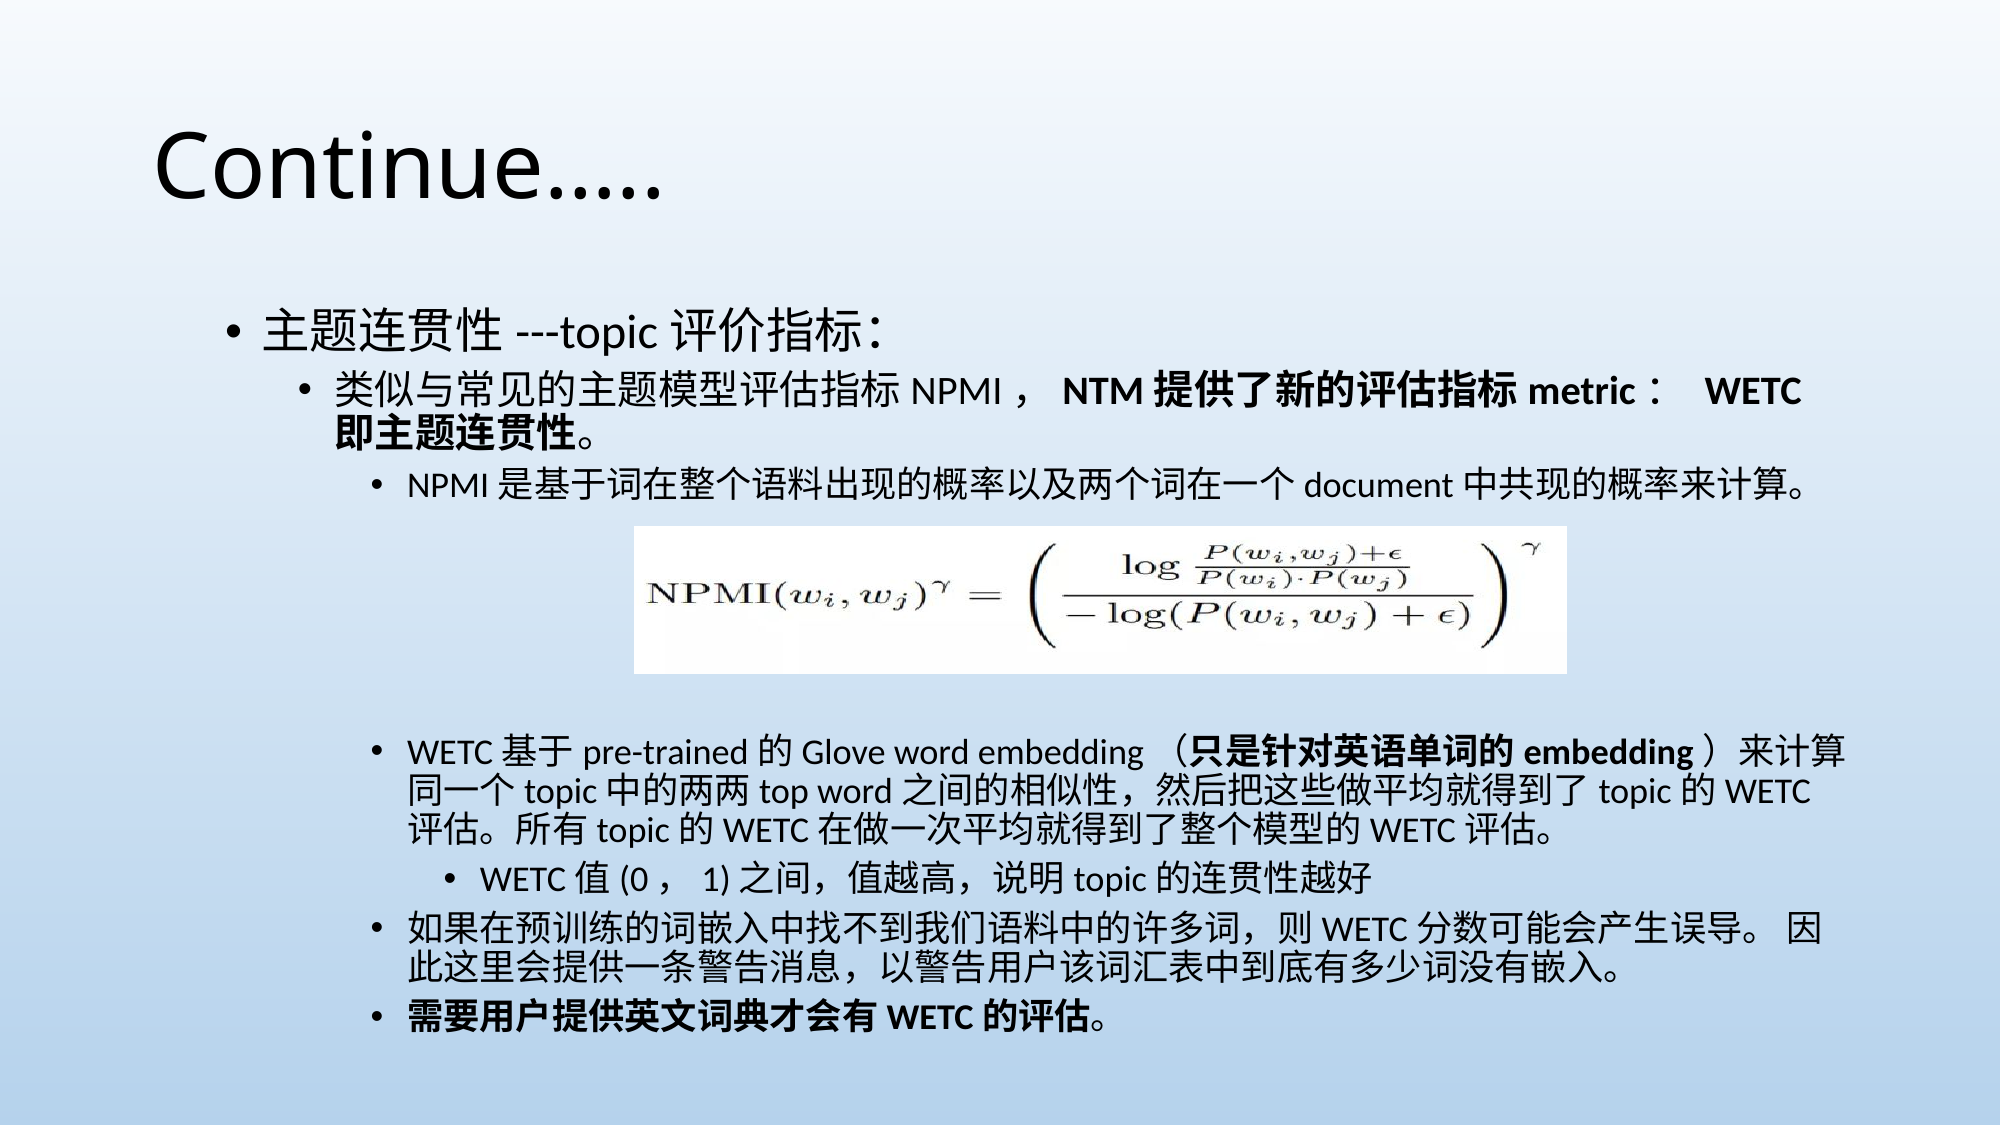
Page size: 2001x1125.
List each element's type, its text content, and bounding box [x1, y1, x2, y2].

picture [633, 526, 1567, 674]
list 主题连贯性---topic评价指标： 类似与常见的主题模型评估指标NPMI，NTM提供了新的评估指标metric： WETC 即主题连贯性。 NPMI是基于词在整个语料出现的概率以及两个词在一个document中共现的概率来计算。 WETC基于pre-trained的Glove word embedding（只是针对英语单词的embedding）来计算同一个topic中的两两top word之间的相似性，然后把这些做平均就得到了topic的WETC评估。所有topic的WETC在做一次平均就得到了整个模型的WETC评估。 WETC值(0，1)之间，值越高，说明topic的连贯性越好 如果在预训练的词嵌入中找不到我们语料中的许多词，则WETC分数可能会产生误导。 因此这里会提供一条警告消息，以警告用户该词汇表中到底有多少词没有嵌入。 需要用户提供英文词典才会有WETC的评估。 [137, 299, 1863, 1048]
title Continue….. [137, 59, 1863, 278]
